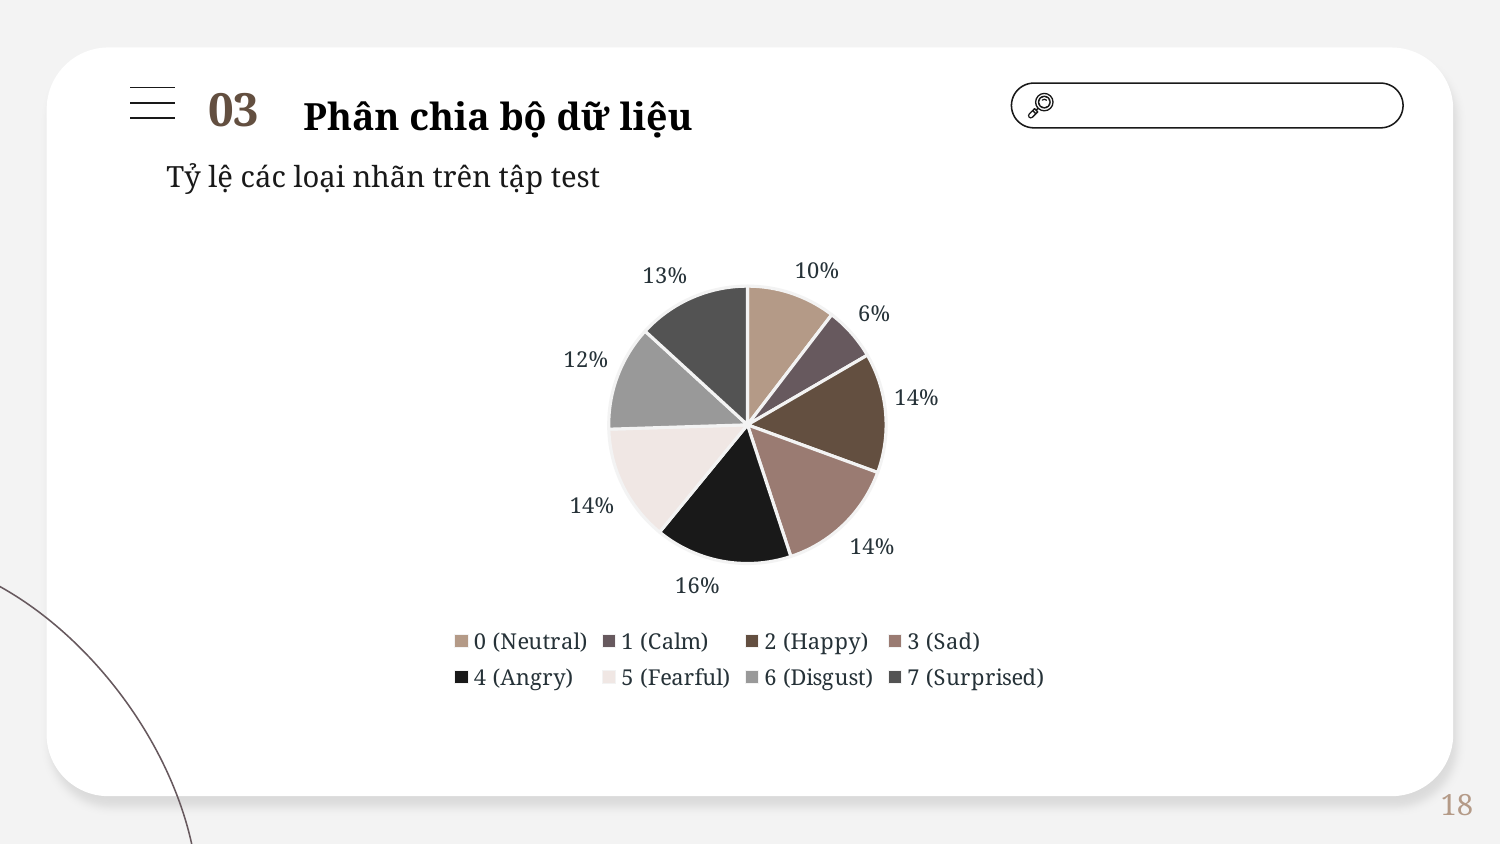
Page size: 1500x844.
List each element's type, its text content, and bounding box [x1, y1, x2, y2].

chart [370, 242, 1129, 699]
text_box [193, 68, 1380, 145]
text_box Tỷ lệ các loại nhãn trên tập test [151, 143, 1199, 215]
slide_number 18 [1150, 783, 1488, 829]
